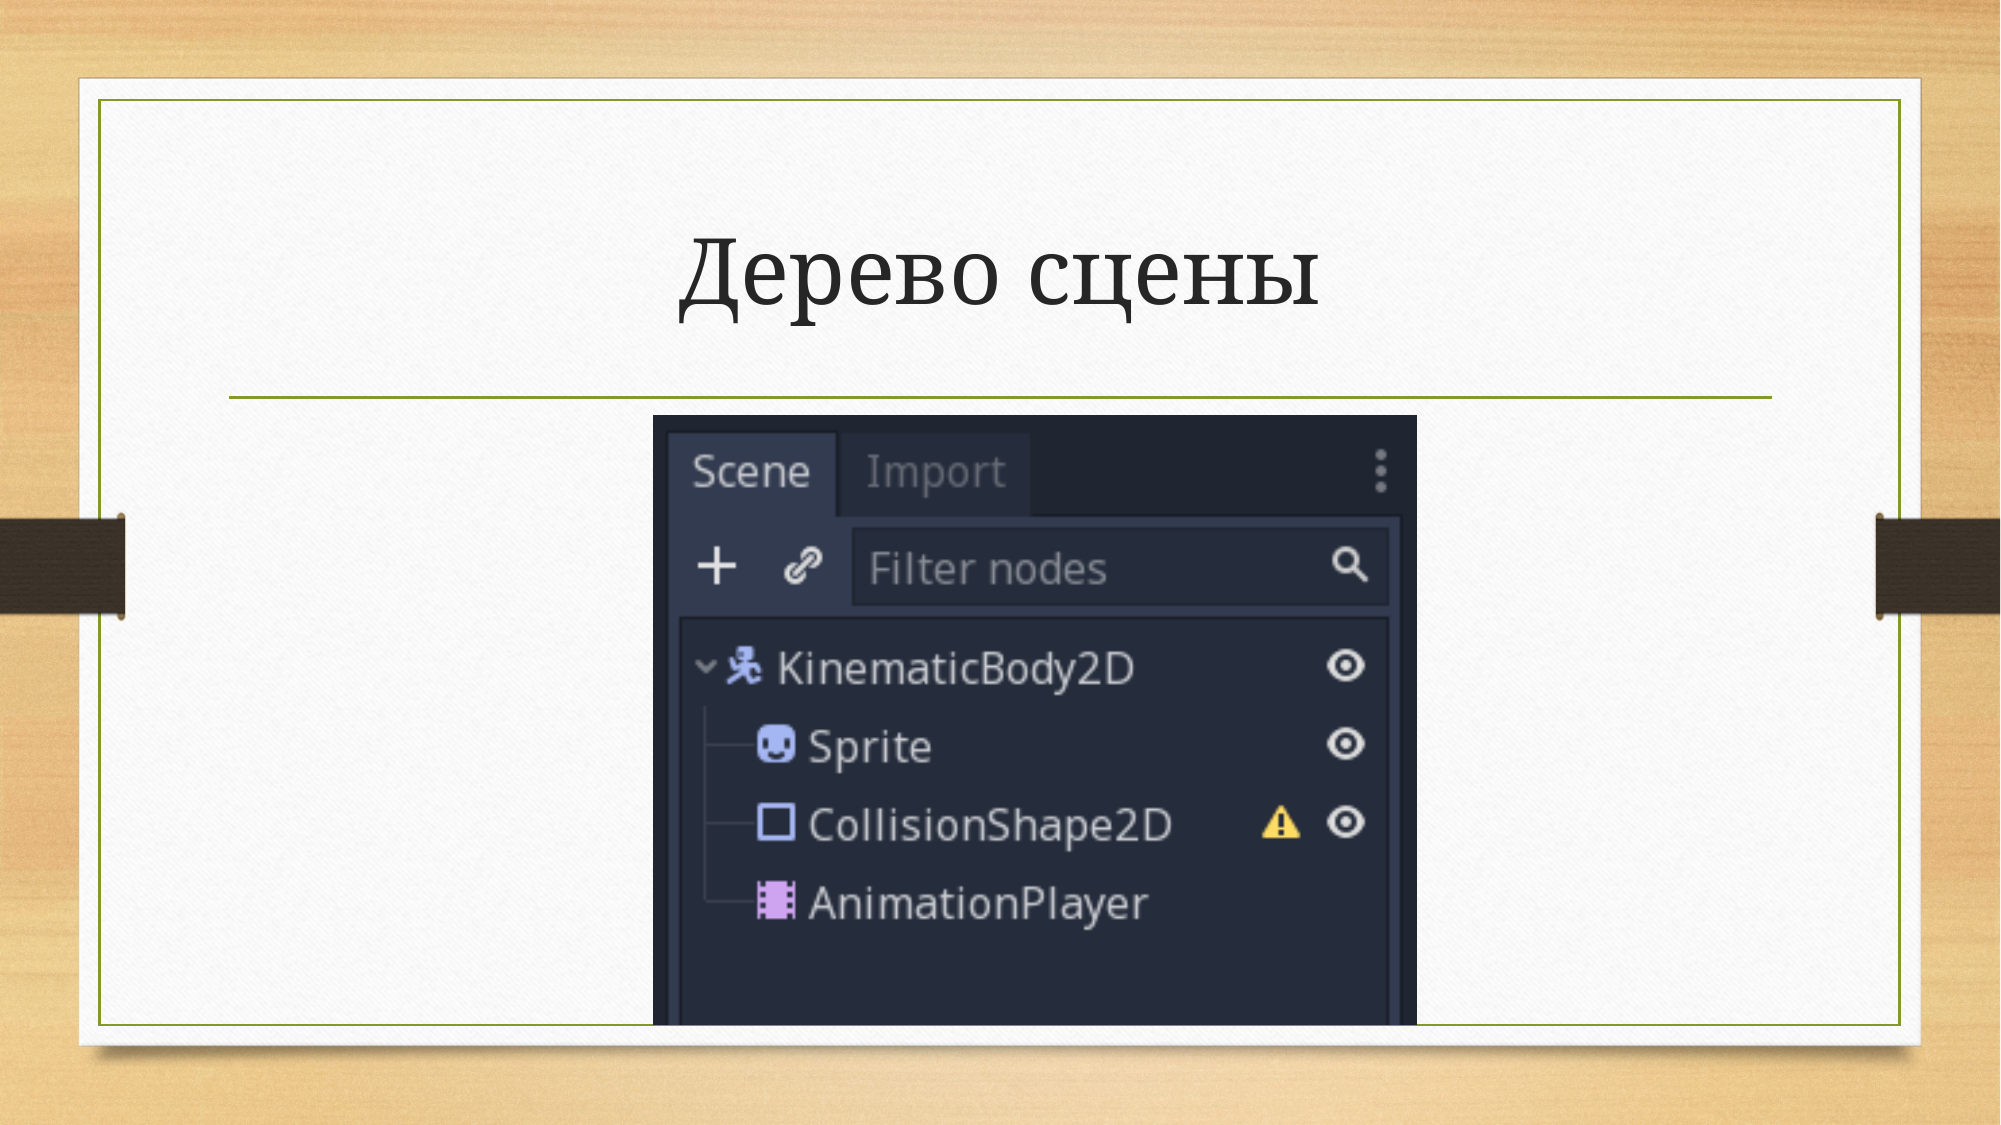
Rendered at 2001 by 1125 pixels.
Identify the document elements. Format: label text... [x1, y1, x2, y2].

picture [0, 0, 2001, 1125]
title Дерево сцены [212, 161, 1788, 375]
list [653, 414, 1417, 1025]
